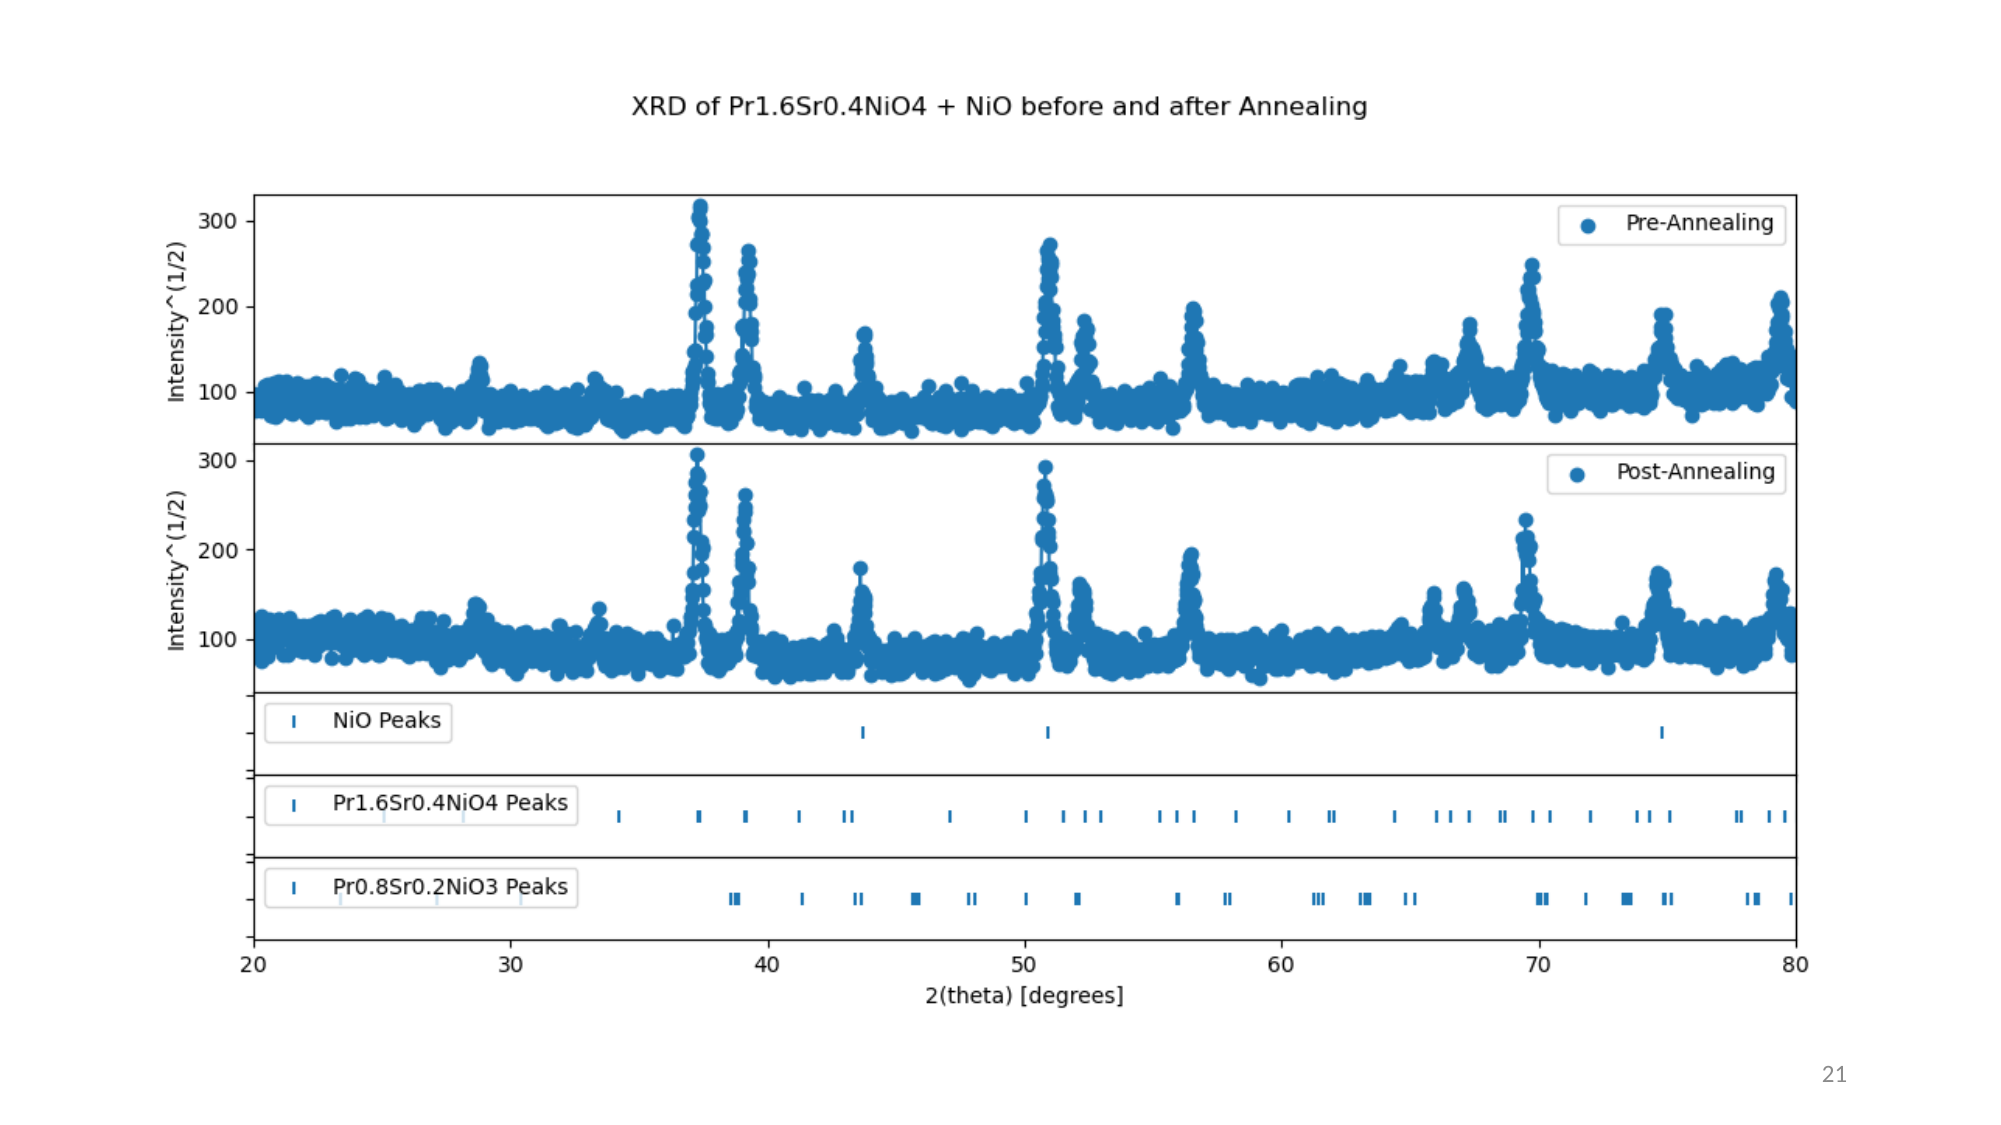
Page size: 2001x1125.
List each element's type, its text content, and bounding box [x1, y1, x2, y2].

slide_number 21 [1412, 1047, 1863, 1103]
picture [5, 78, 1995, 1047]
